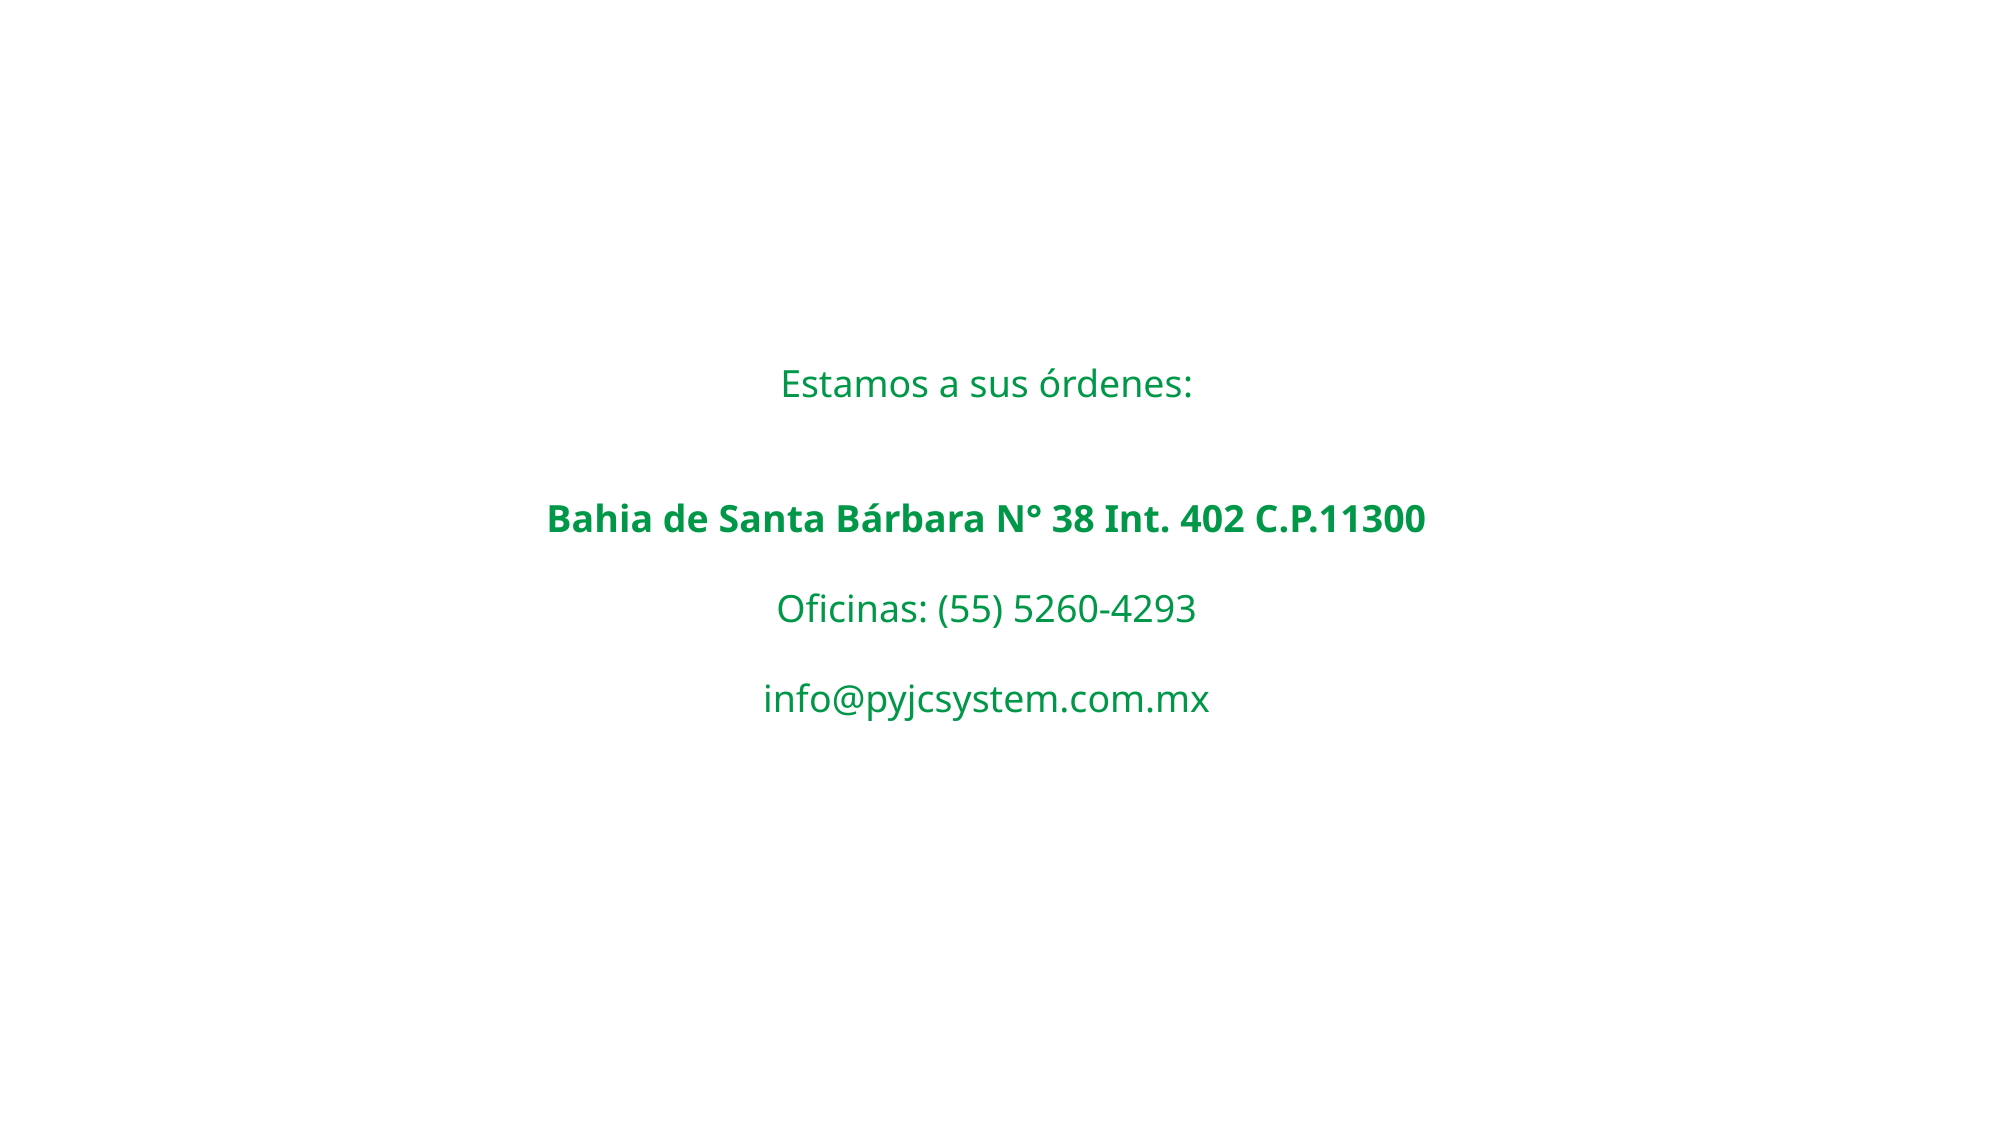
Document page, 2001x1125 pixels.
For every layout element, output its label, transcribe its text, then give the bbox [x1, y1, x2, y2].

text_box Estamos a sus órdenes: Bahia de Santa Bárbara N° 38 Int. 402 C.P.11300 Oficinas: (55) 5260-4293 info@pyjcsystem.com.mx [444, 307, 1530, 997]
